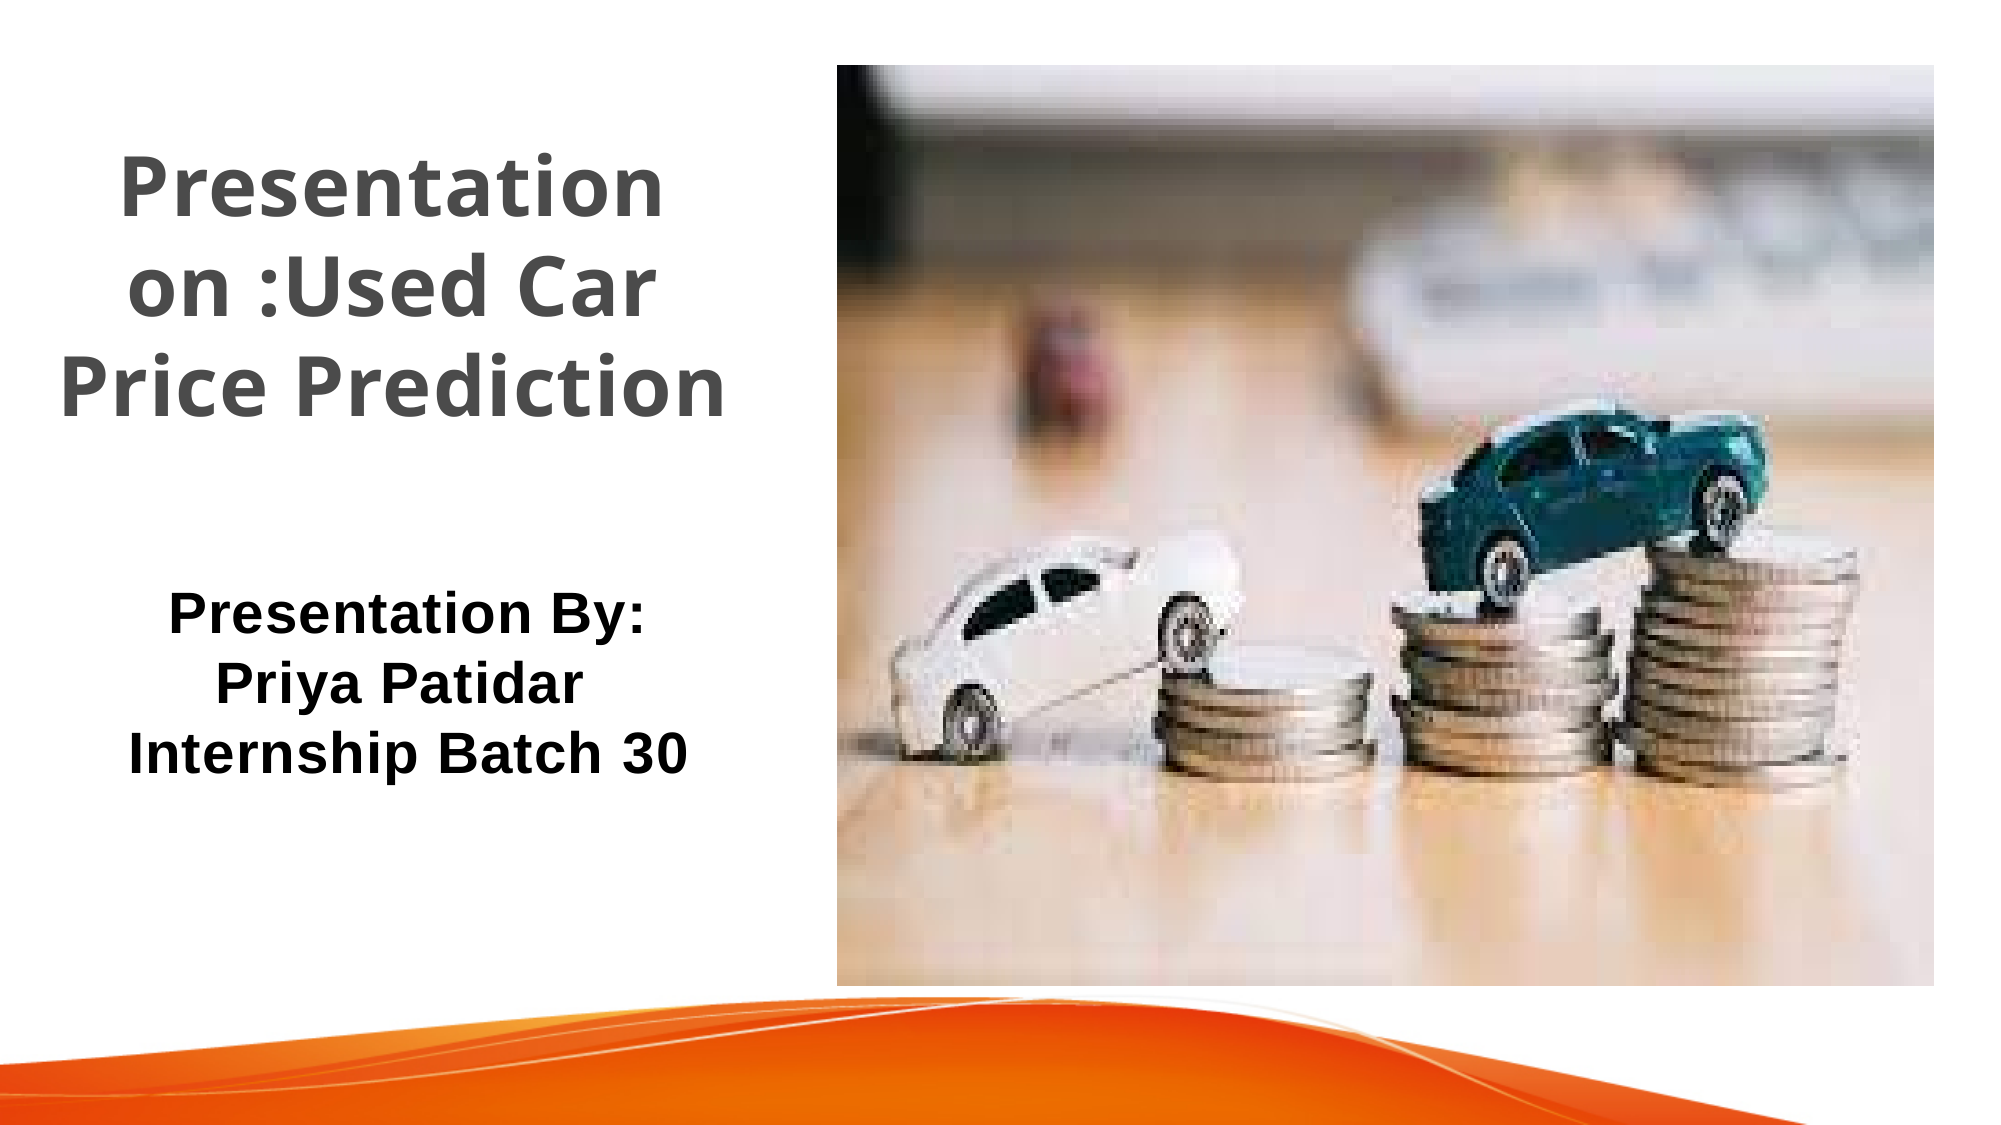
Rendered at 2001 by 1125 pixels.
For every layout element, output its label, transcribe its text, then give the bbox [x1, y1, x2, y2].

text_box Presentation on :Used Car Price Prediction [38, 126, 748, 486]
picture [0, 0, 2000, 1125]
text_box Presentation By: Priya Patidar Internship Batch 30 [91, 567, 726, 793]
